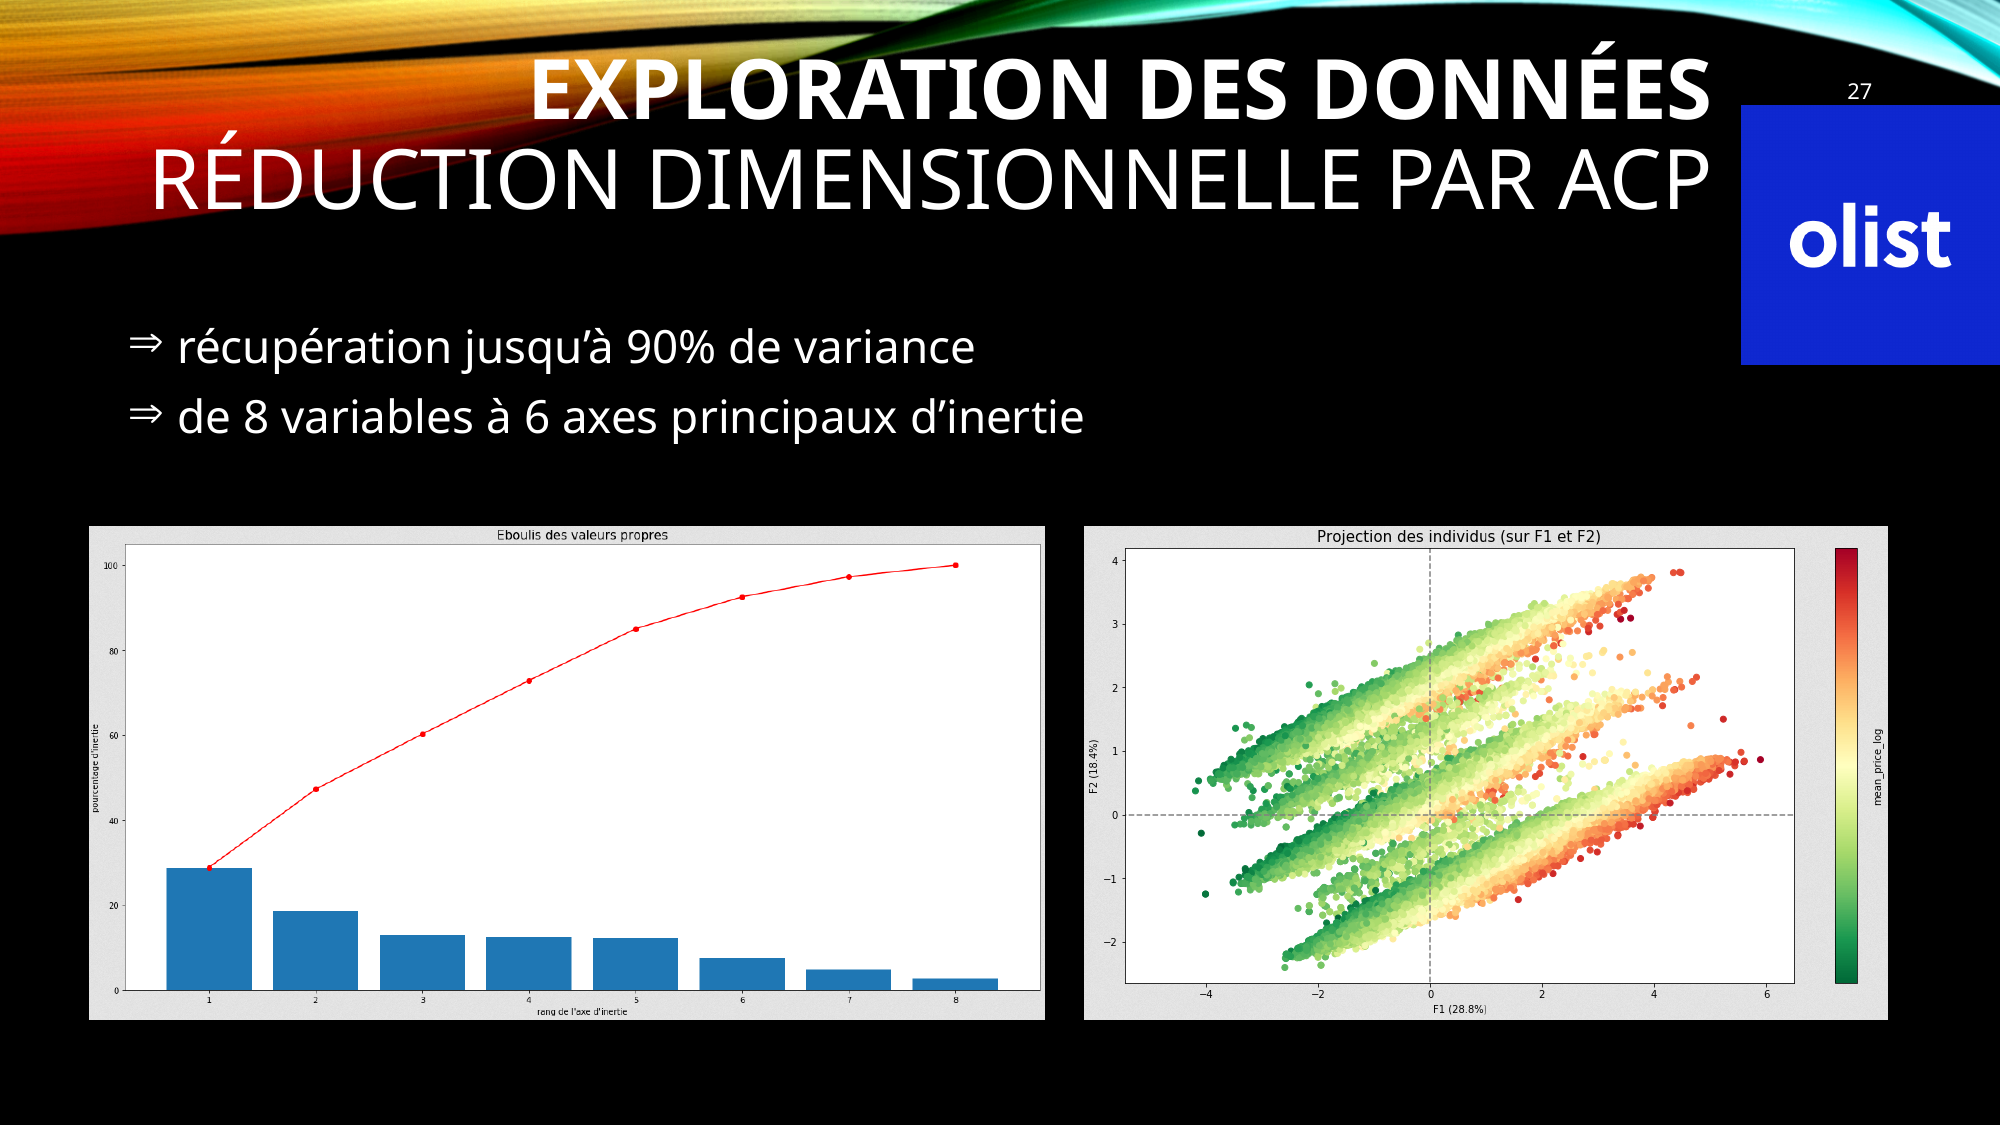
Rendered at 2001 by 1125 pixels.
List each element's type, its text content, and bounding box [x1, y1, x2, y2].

picture [89, 526, 1045, 1020]
list récupération jusqu’à 90% de variance de 8 variables à 6 axes principaux d’inertie [112, 316, 1888, 977]
picture [1084, 525, 1888, 1020]
text_box Exploration des Données Réduction dimensionnelle par ACP [0, 31, 1729, 244]
slide_number 27 [1729, 62, 1888, 123]
picture [0, 0, 2000, 365]
